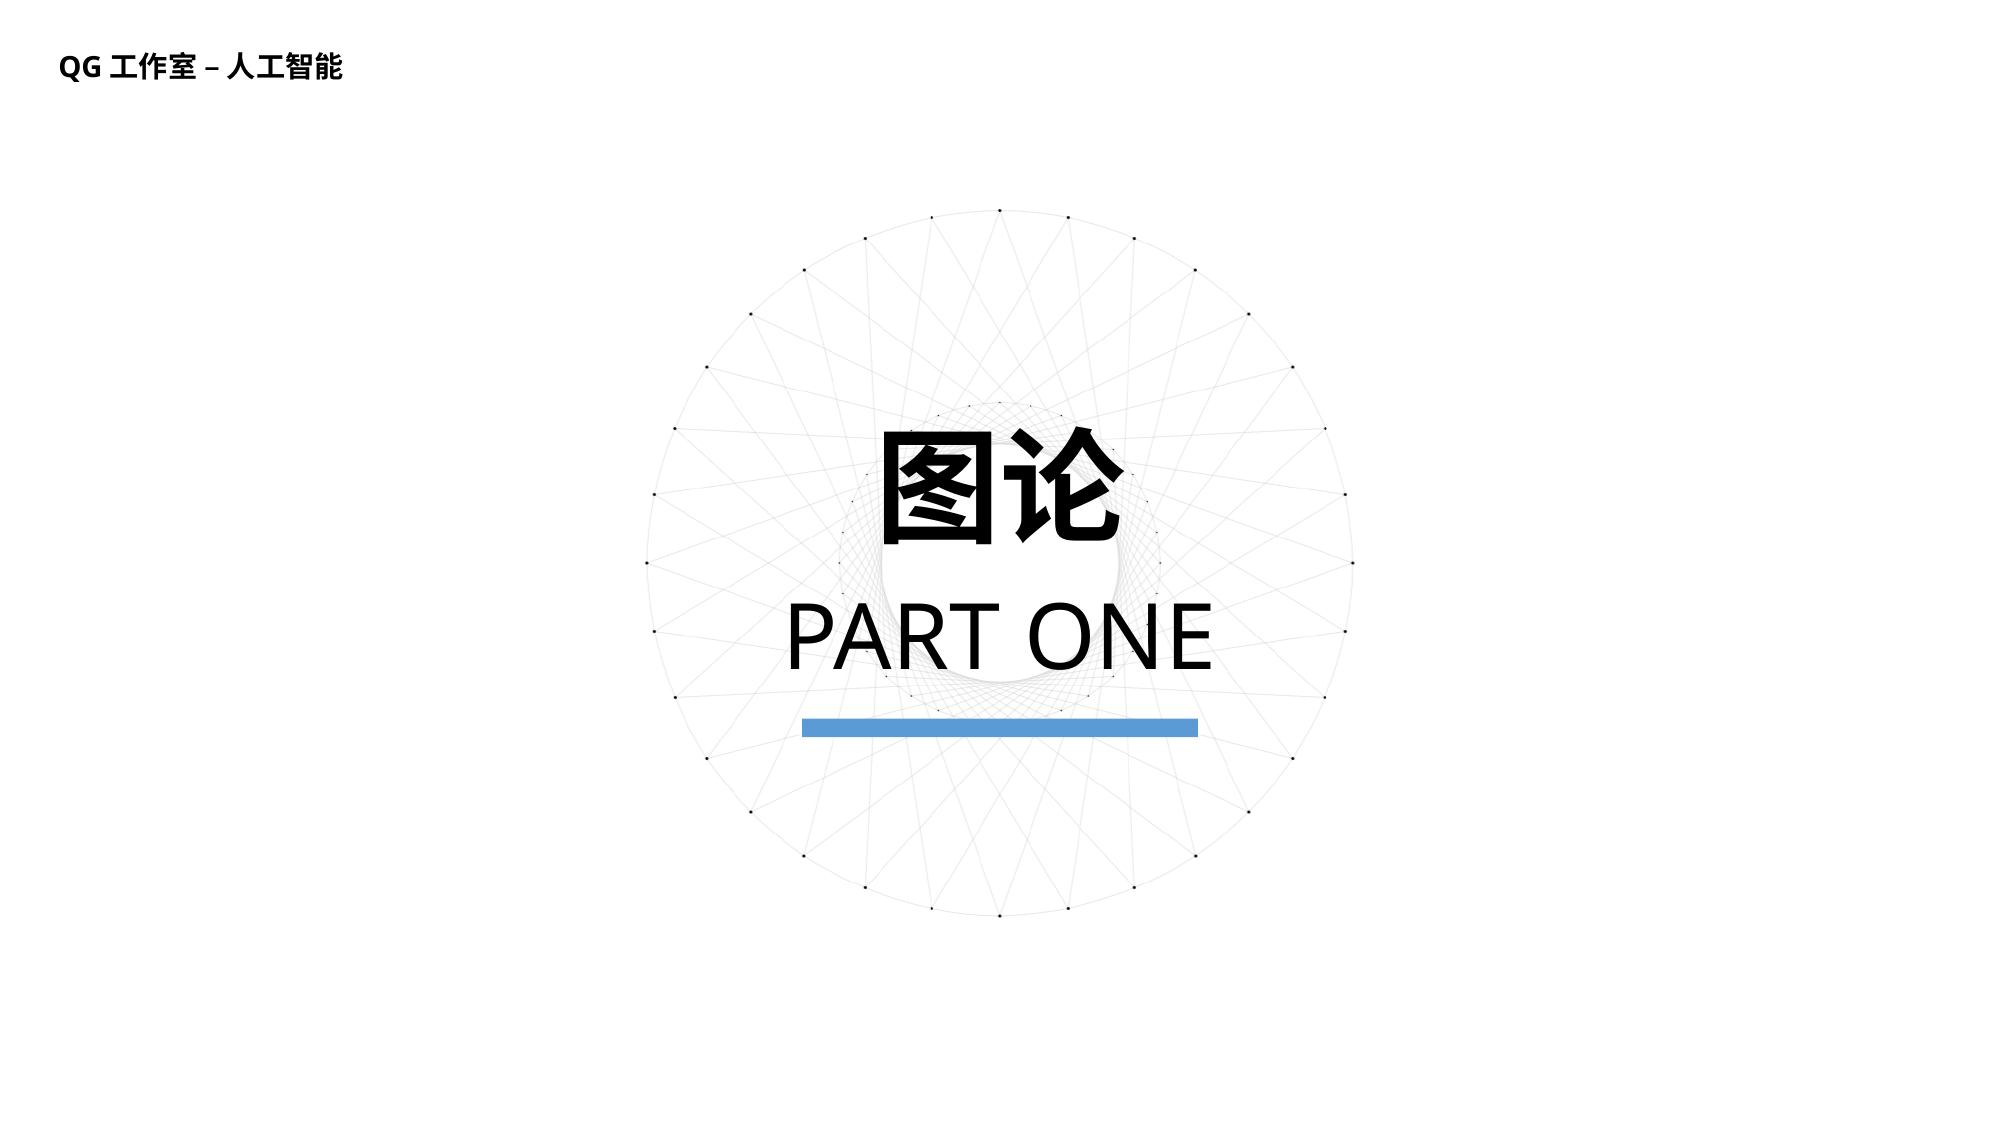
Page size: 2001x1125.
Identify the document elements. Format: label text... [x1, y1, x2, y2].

list QG工作室 – 人工智能 [42, 35, 586, 101]
text_box [801, 718, 1199, 738]
list 图论 [381, 404, 1619, 581]
picture [663, 699, 1348, 932]
picture [672, 193, 1339, 404]
list PART ONE [381, 581, 1619, 699]
